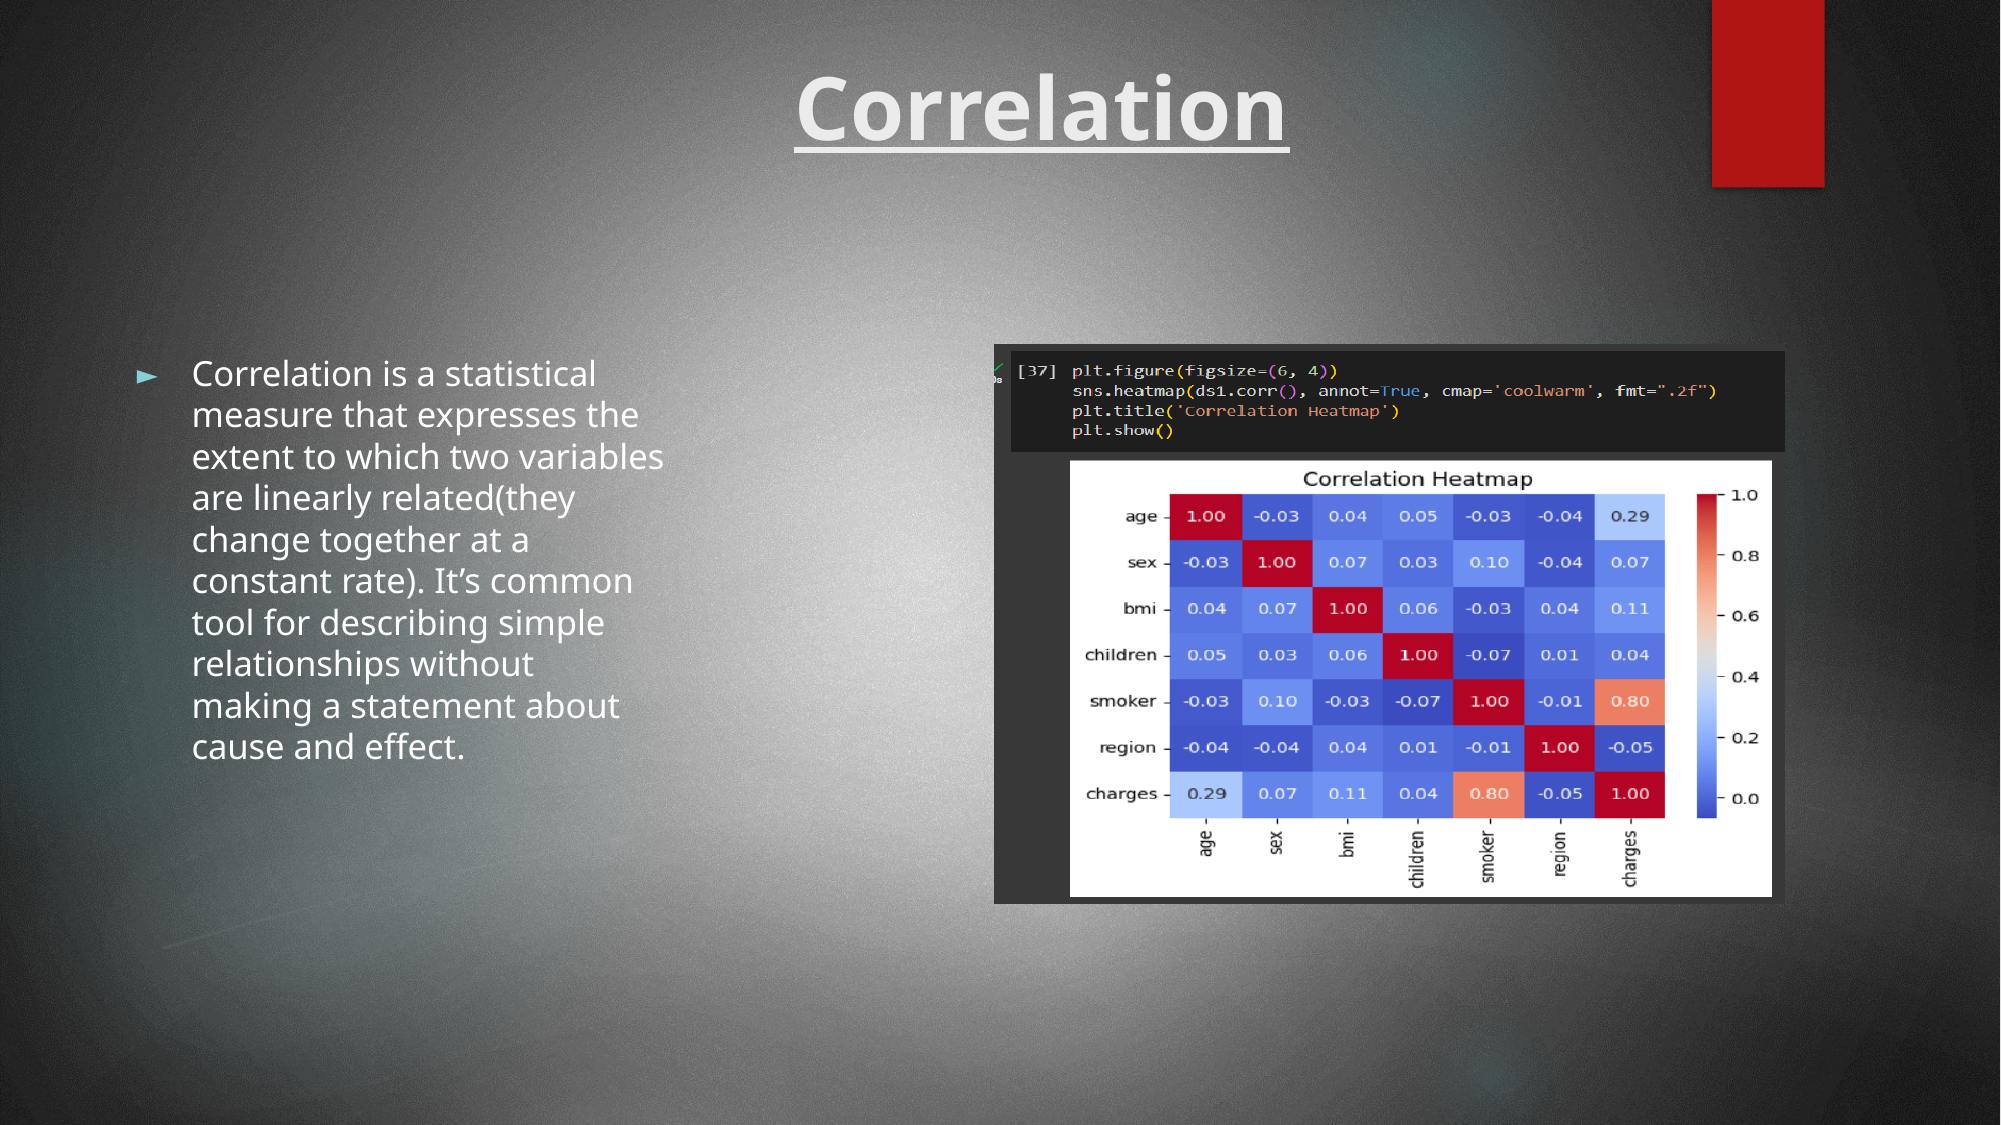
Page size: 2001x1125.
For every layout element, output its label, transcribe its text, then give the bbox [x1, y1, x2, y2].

title Correlation [779, 45, 2000, 182]
picture [0, 0, 2001, 1125]
list Correlation is a statistical measure that expresses the extent to which two variables are linearly related(they change together at a constant rate). It’s common tool for describing simple relationships without making a statement about cause and effect. [121, 344, 680, 820]
